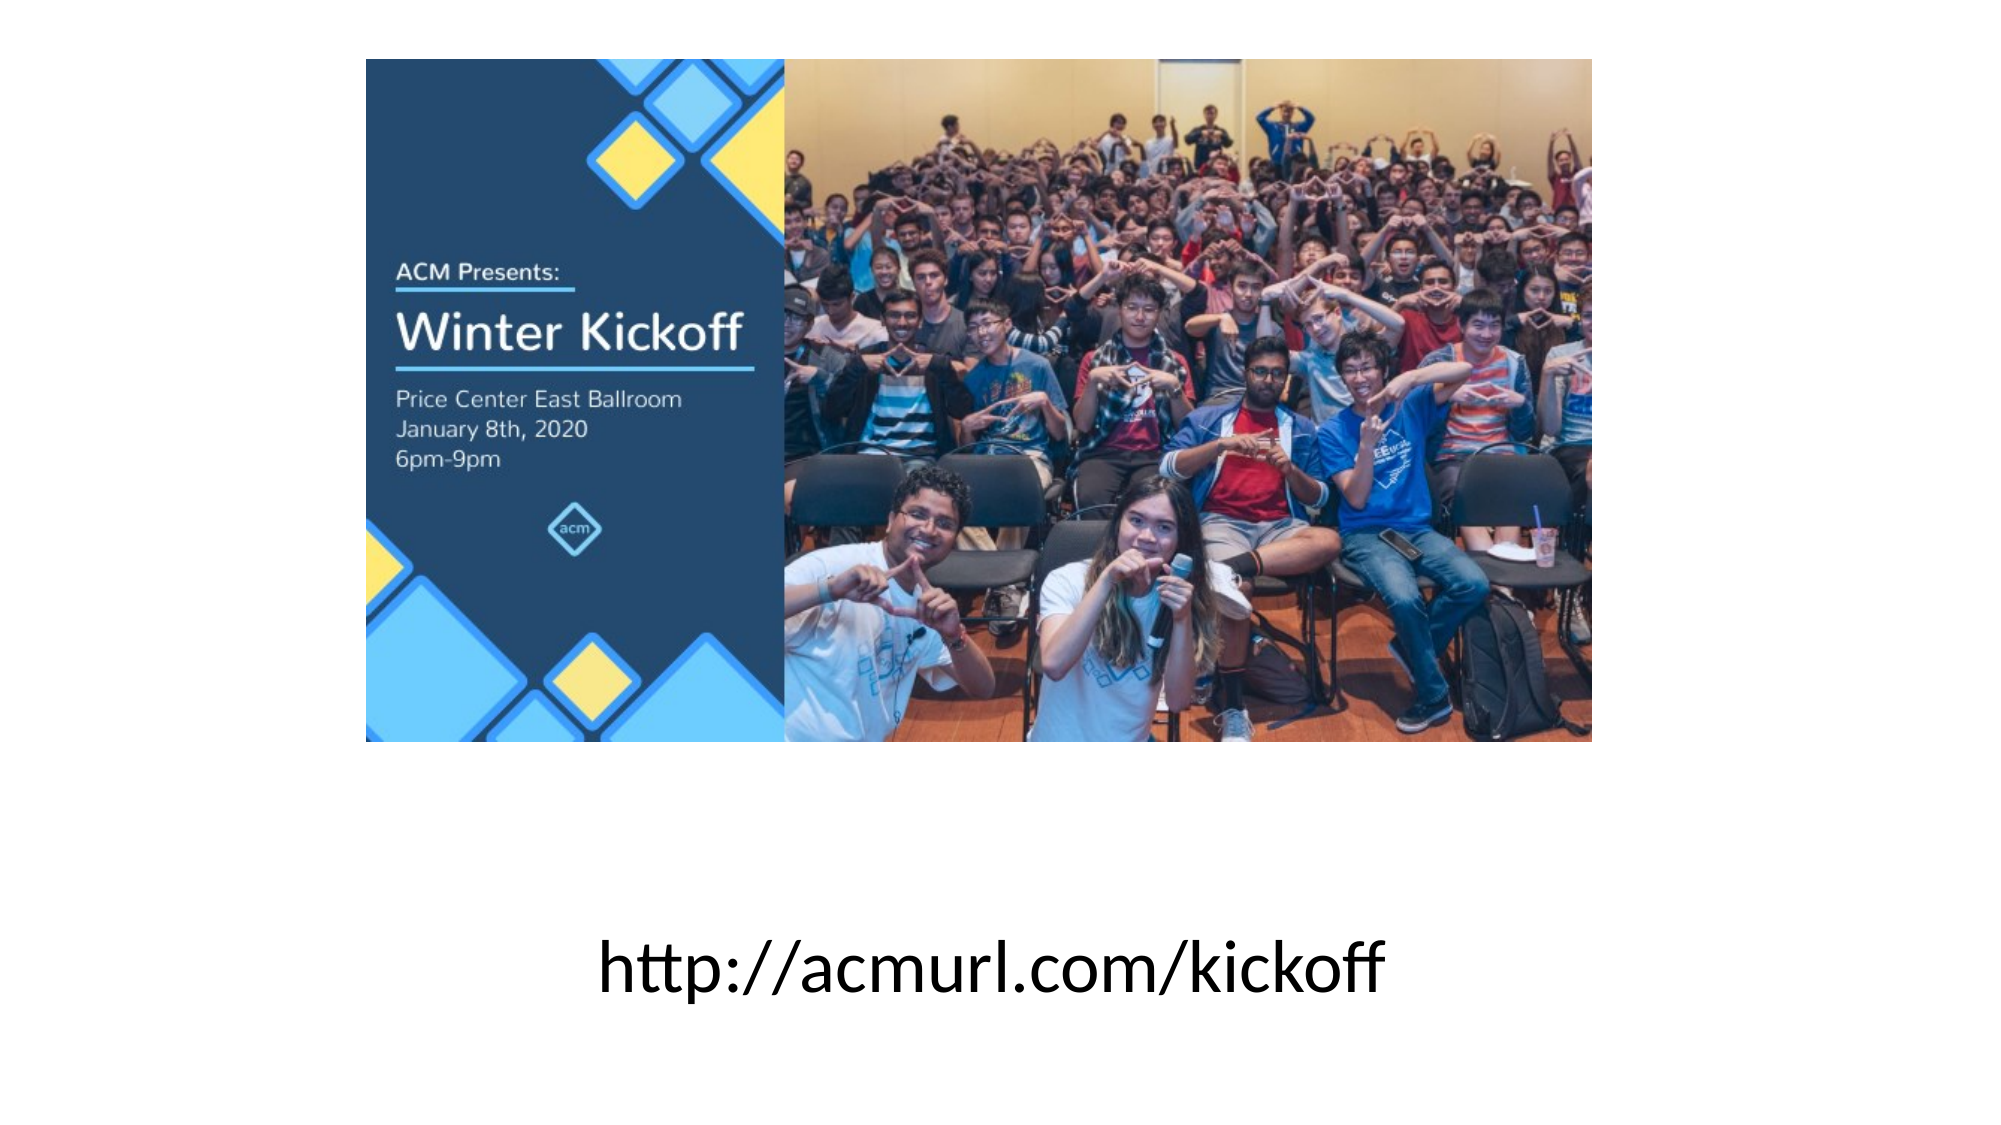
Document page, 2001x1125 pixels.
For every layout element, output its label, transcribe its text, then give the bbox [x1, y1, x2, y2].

text_box http://acmurl.com/kickoff [582, 910, 1537, 1015]
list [365, 59, 1592, 742]
